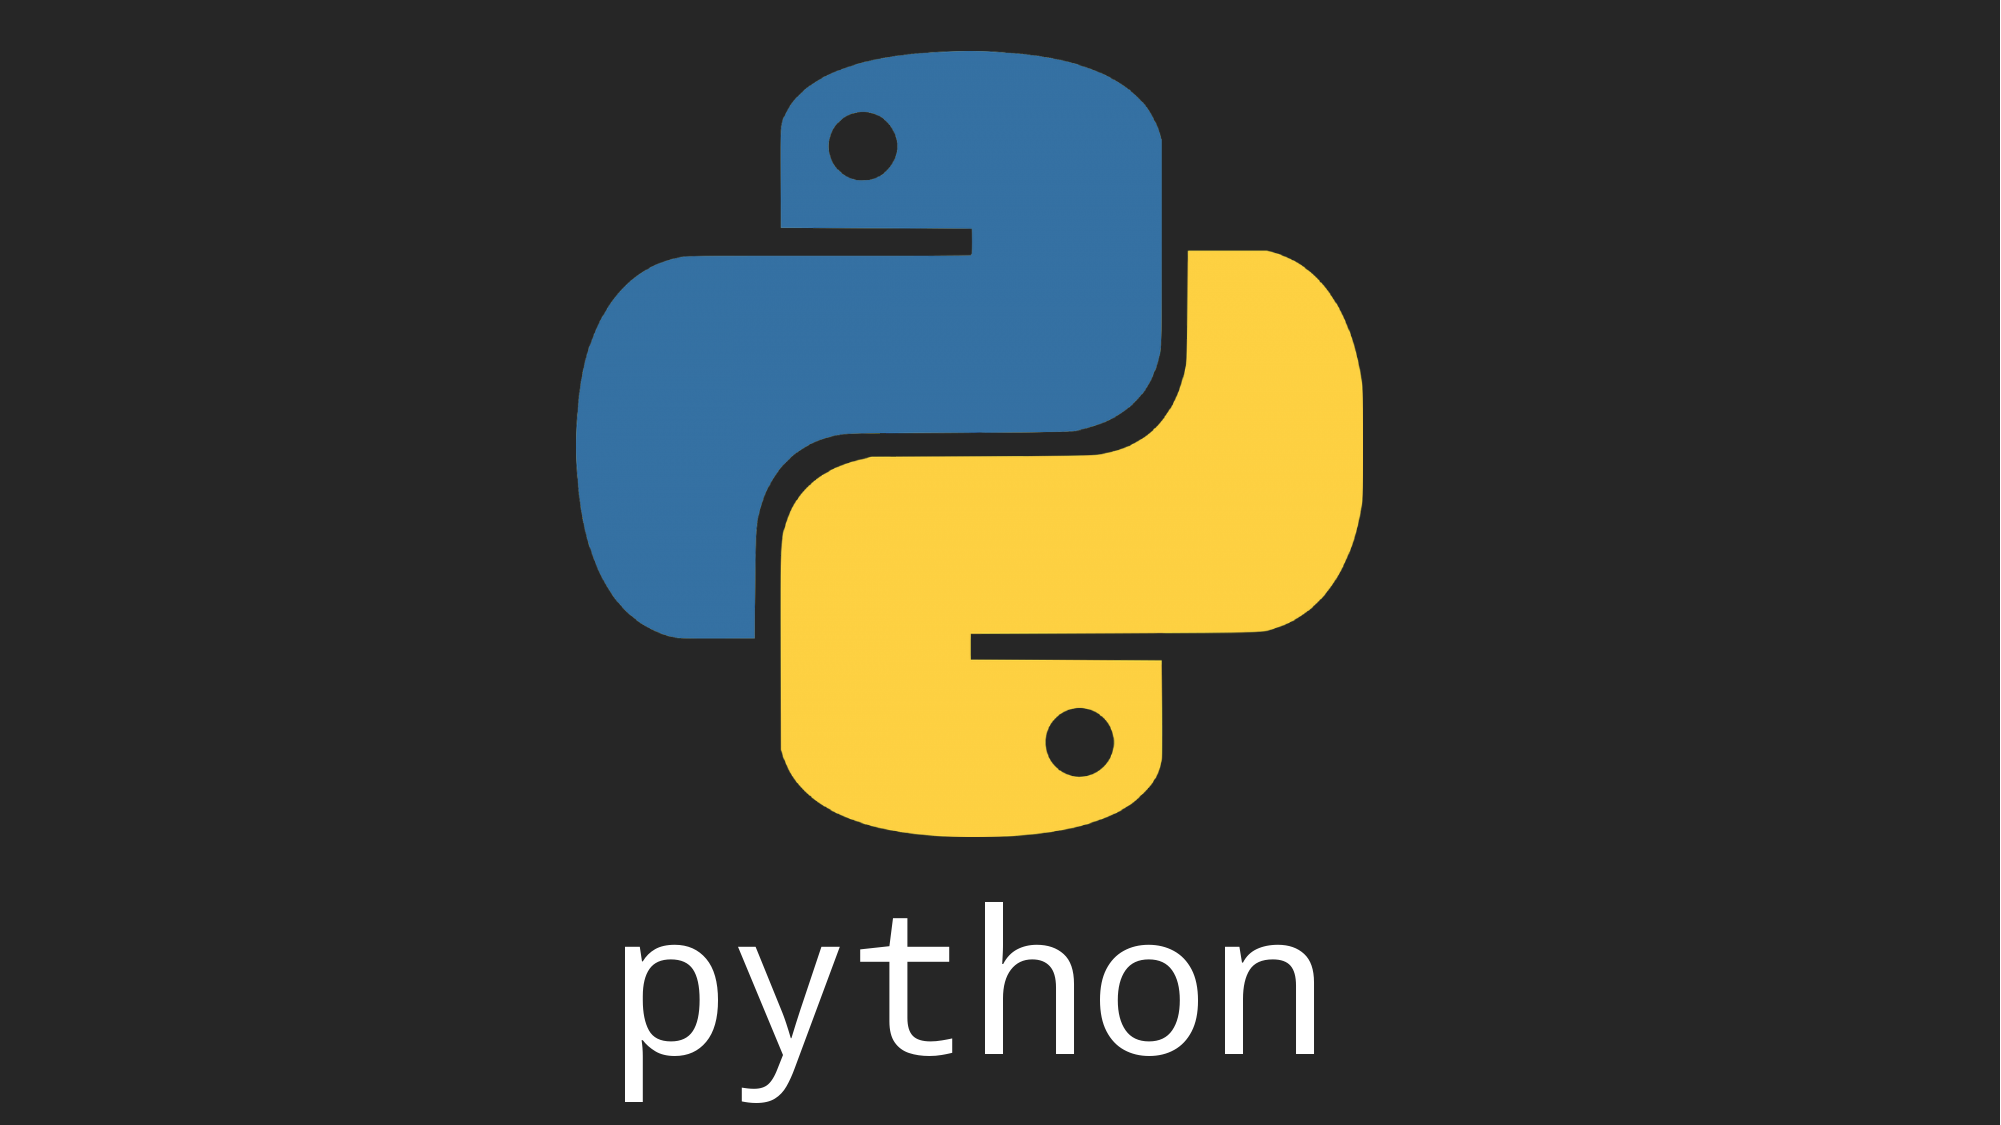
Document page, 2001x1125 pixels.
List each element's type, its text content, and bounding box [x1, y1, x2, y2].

picture [576, 51, 1363, 837]
subtitle python [219, 874, 1720, 1125]
